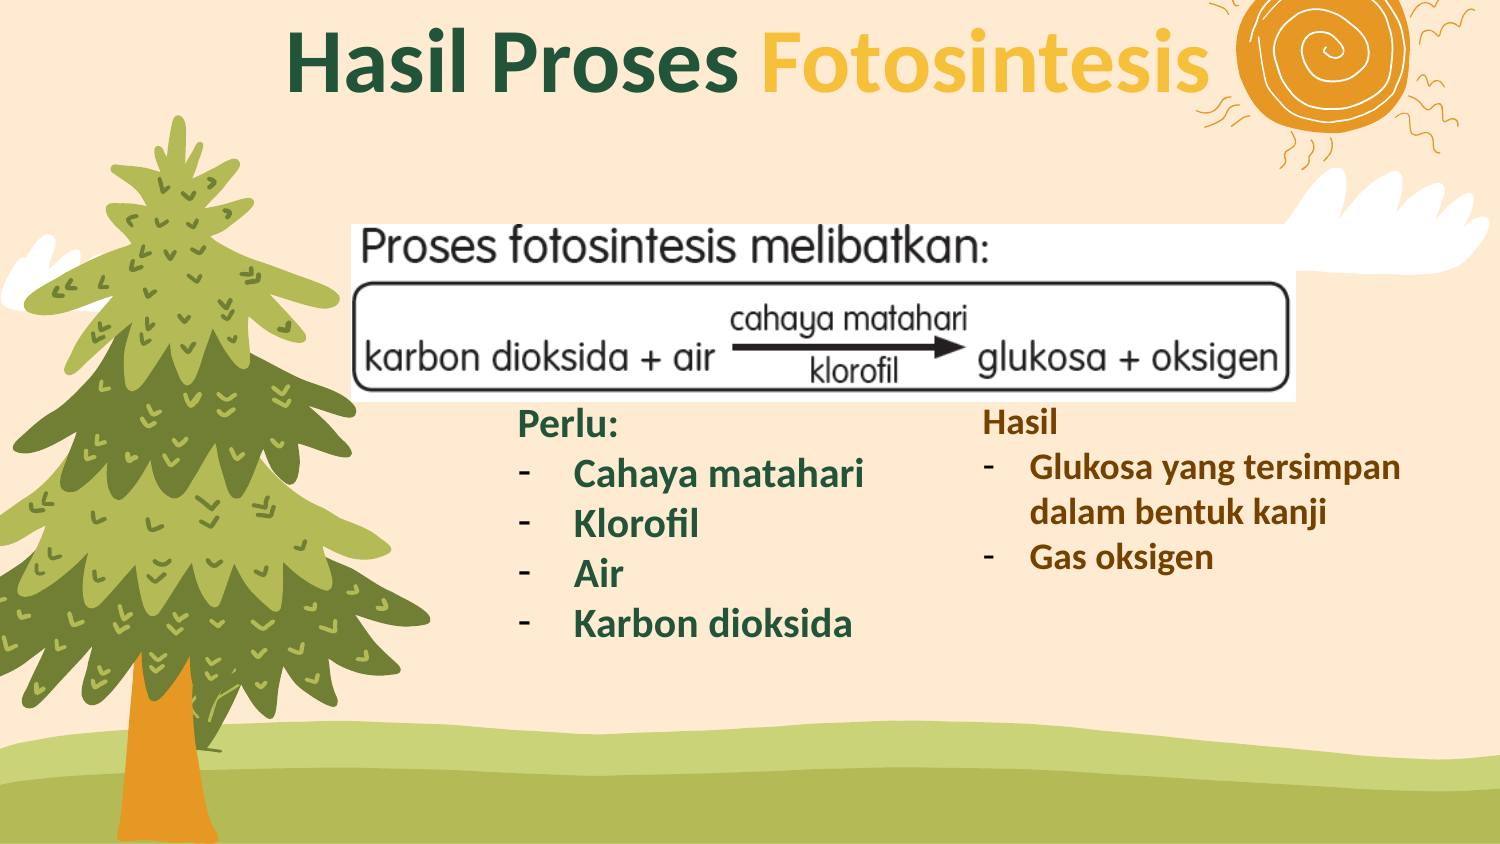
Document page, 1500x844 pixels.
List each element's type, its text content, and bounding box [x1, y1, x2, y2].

text_box [1285, 182, 1490, 276]
text_box Hasil Glukosa yang tersimpan dalam bentuk kanji Gas oksigen [968, 389, 1439, 585]
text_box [0, 114, 435, 844]
text_box Perlu: Cahaya matahari Klorofil Air Karbon dioksida [502, 410, 995, 653]
picture [351, 224, 1296, 402]
text_box Hasil Proses Fotosintesis [93, 0, 1404, 189]
